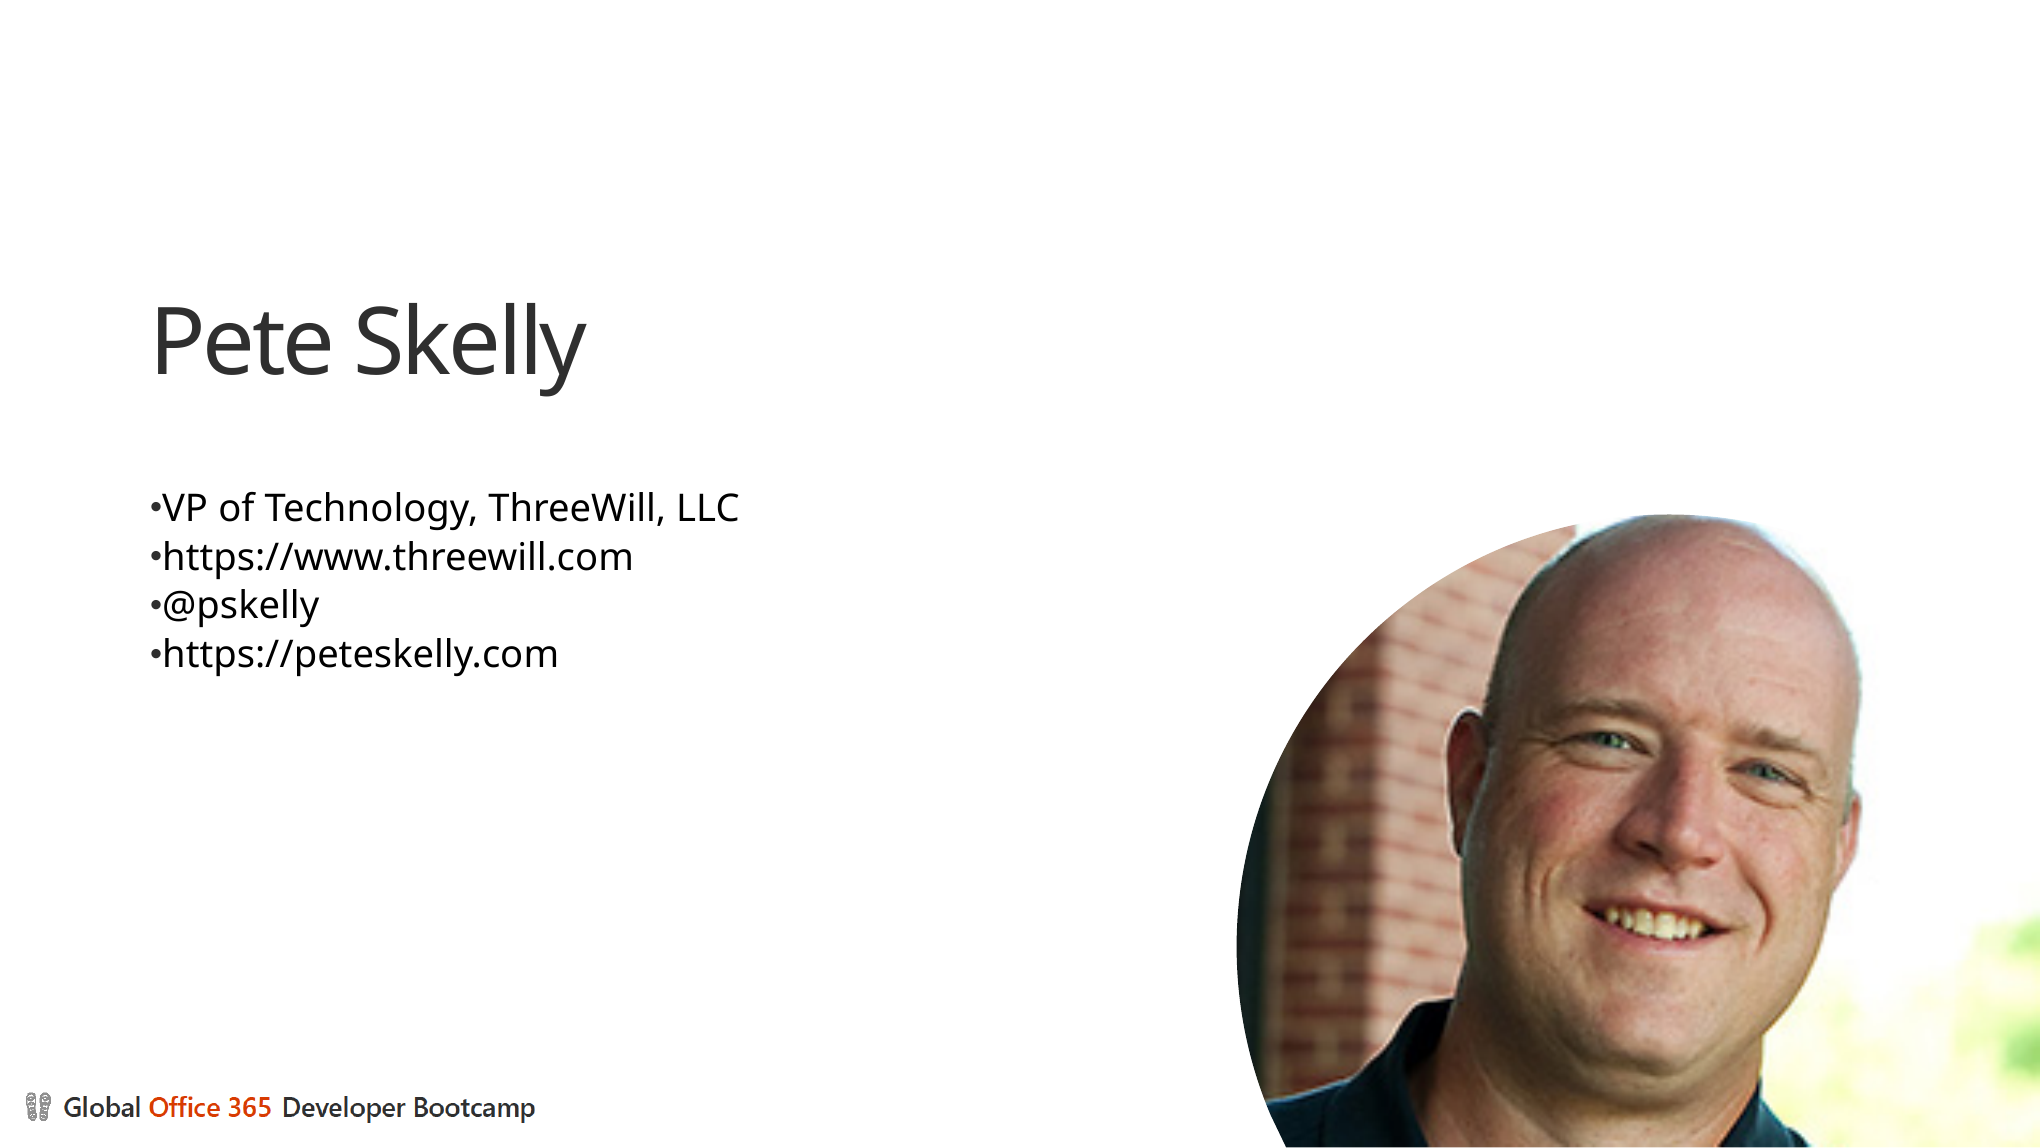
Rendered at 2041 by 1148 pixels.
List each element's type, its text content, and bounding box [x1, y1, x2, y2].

picture [1236, 514, 2041, 1148]
list VP of Technology, ThreeWill, LLC https://www.threewill.com @pskelly https://peteskelly.com [134, 480, 1018, 1013]
title Pete Skelly [134, 233, 1018, 456]
